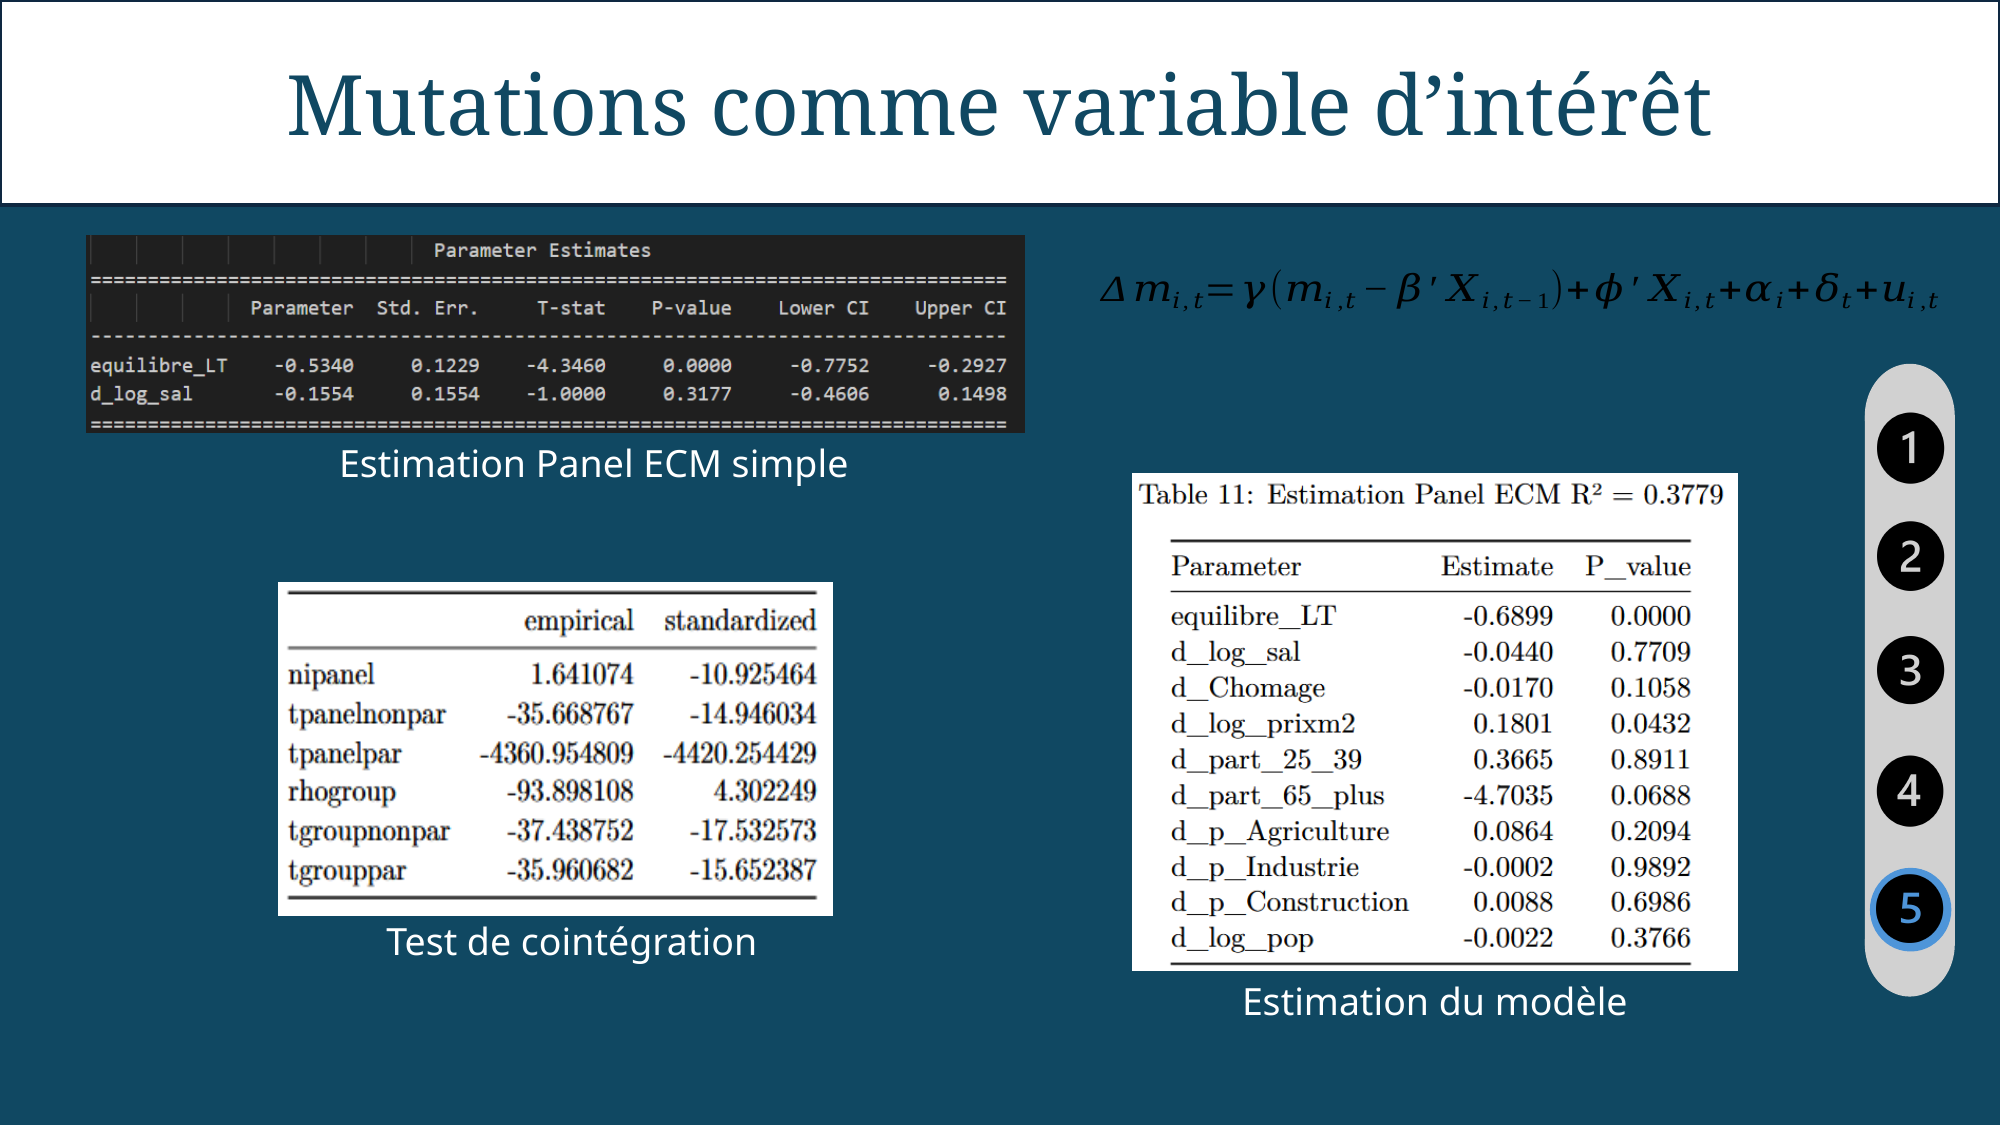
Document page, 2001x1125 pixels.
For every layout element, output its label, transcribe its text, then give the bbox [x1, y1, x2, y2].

picture [85, 234, 1026, 433]
text_box Test de cointégration [371, 917, 783, 971]
picture [1132, 472, 1739, 972]
picture [277, 582, 834, 917]
text_box Estimation Panel ECM simple [324, 433, 864, 492]
text_box Mutations comme variable d’intérêt [0, 0, 2000, 207]
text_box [1864, 363, 1956, 998]
text_box Estimation du modèle [1227, 972, 1643, 1031]
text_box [1867, 402, 1954, 952]
